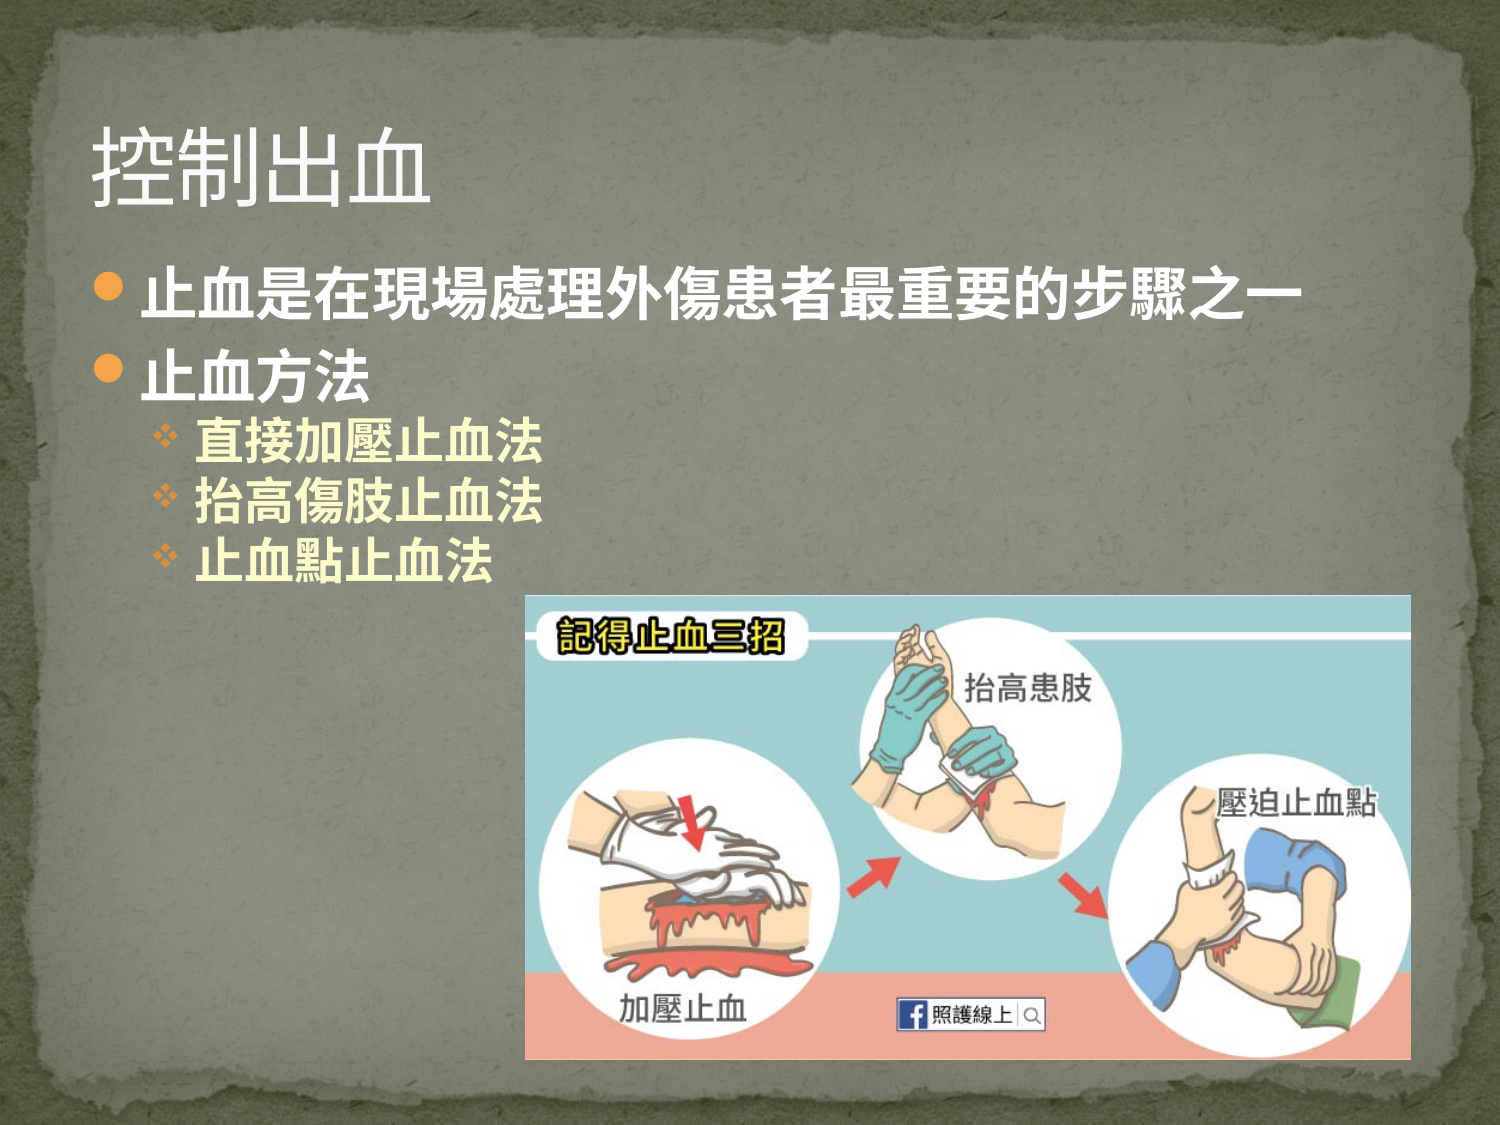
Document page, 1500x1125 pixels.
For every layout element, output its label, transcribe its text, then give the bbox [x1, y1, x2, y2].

title 控制出血 [74, 24, 1425, 225]
picture [525, 595, 1411, 1060]
list 止血是在現場處理外傷患者最重要的步驟之一 止血方法 直接加壓止血法 抬高傷肢止血法 止血點止血法 [75, 249, 1425, 1000]
